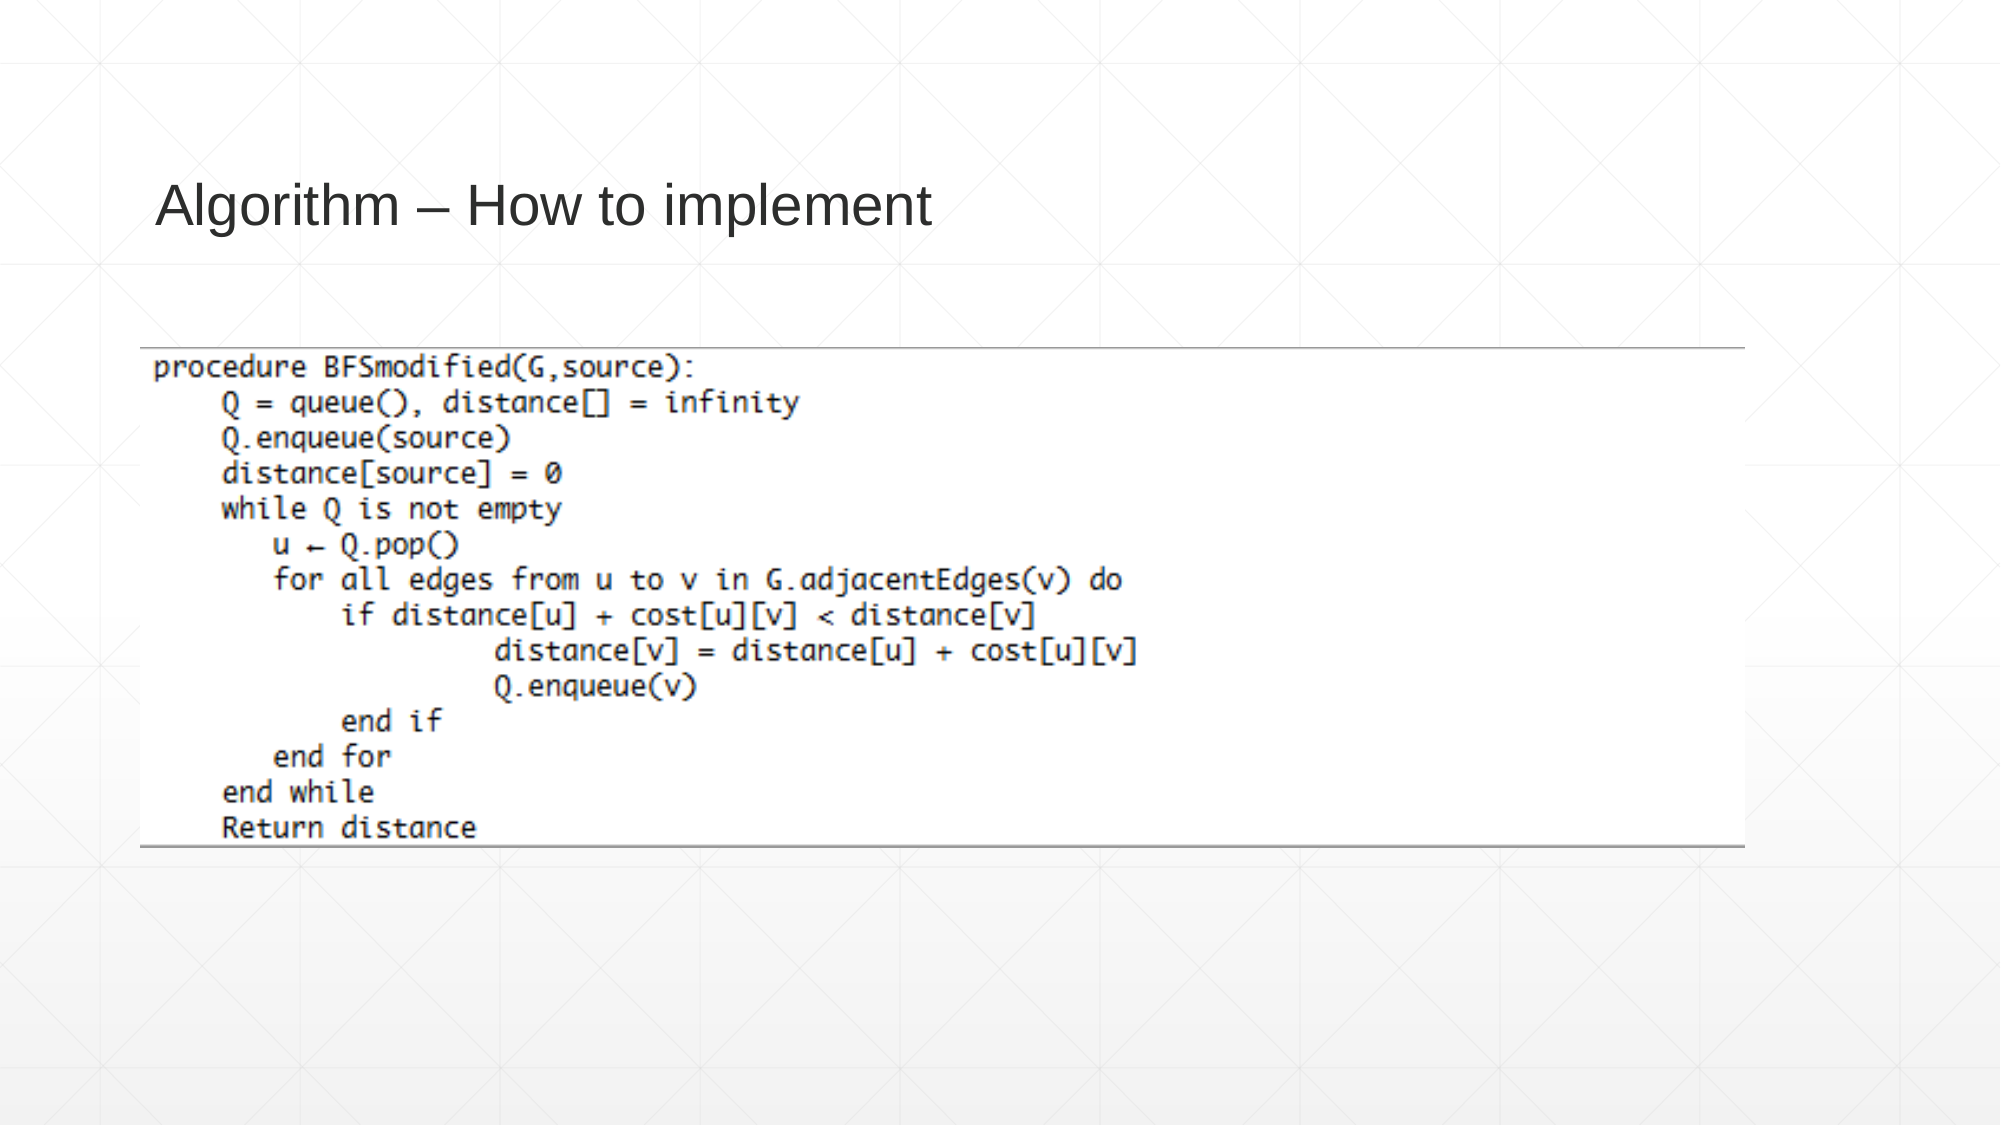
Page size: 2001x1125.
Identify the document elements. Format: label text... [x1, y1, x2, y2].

text_box Algorithm – How to implement [140, 159, 1866, 245]
picture [140, 347, 1745, 848]
